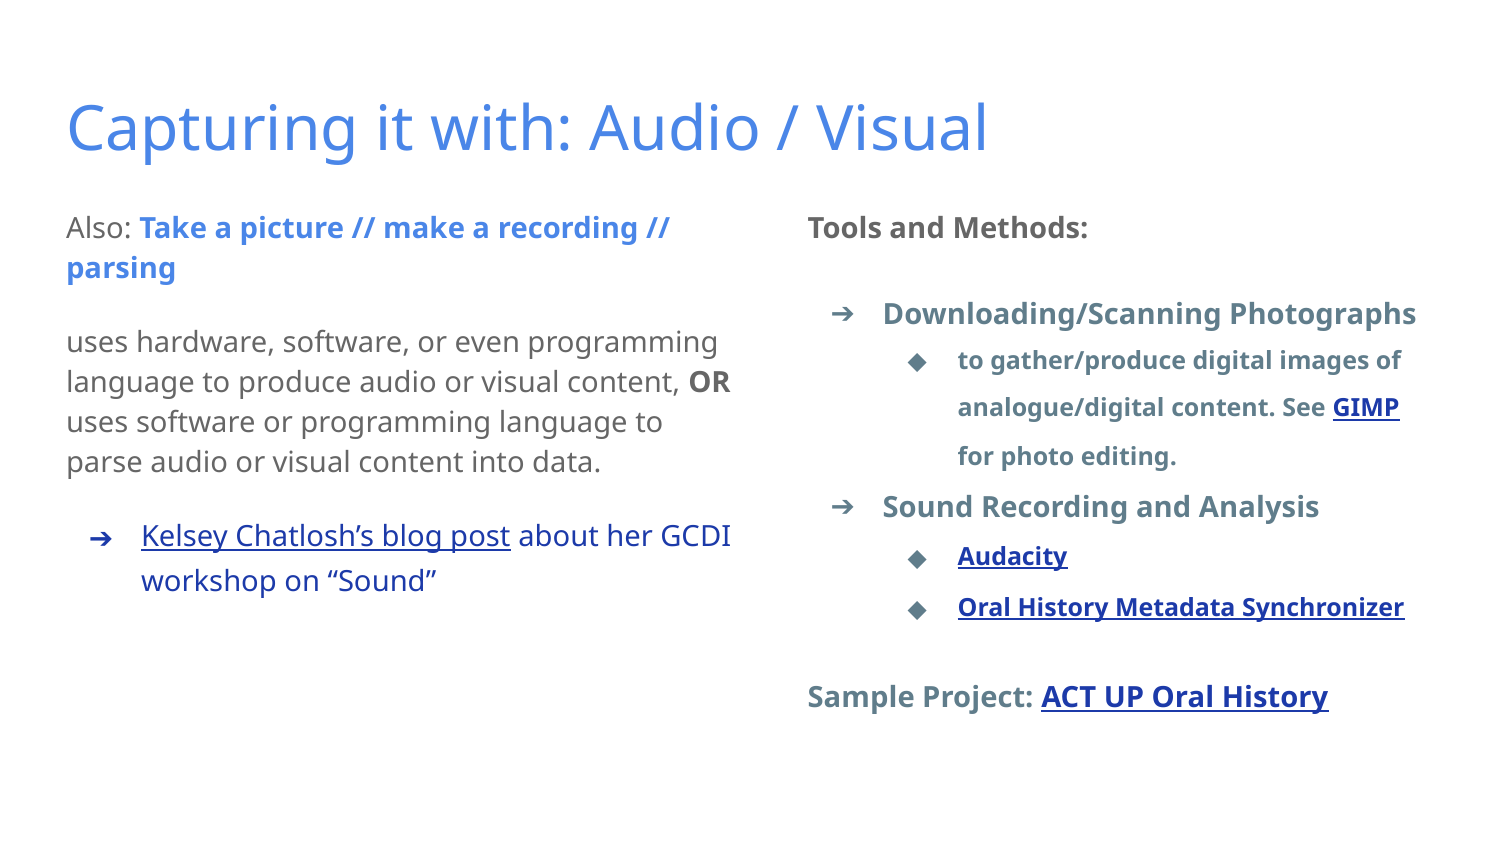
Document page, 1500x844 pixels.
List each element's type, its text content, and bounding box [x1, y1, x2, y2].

list Also: Take a picture // make a recording // parsing uses hardware, software, or even programming language to produce audio or visual content, OR uses software or programming language to parse audio or visual content into data. Kelsey Chatlosh’s blog post about her GCDI workshop on “Sound” [51, 189, 752, 750]
list Tools and Methods: Downloading/Scanning Photographs to gather/produce digital images of analogue/digital content. See GIMP for photo editing. Sound Recording and Analysis Audacity Oral History Metadata Synchronizer Sample Project: ACT UP Oral History [792, 189, 1449, 750]
title Capturing it with: Audio / Visual [51, 72, 1449, 167]
